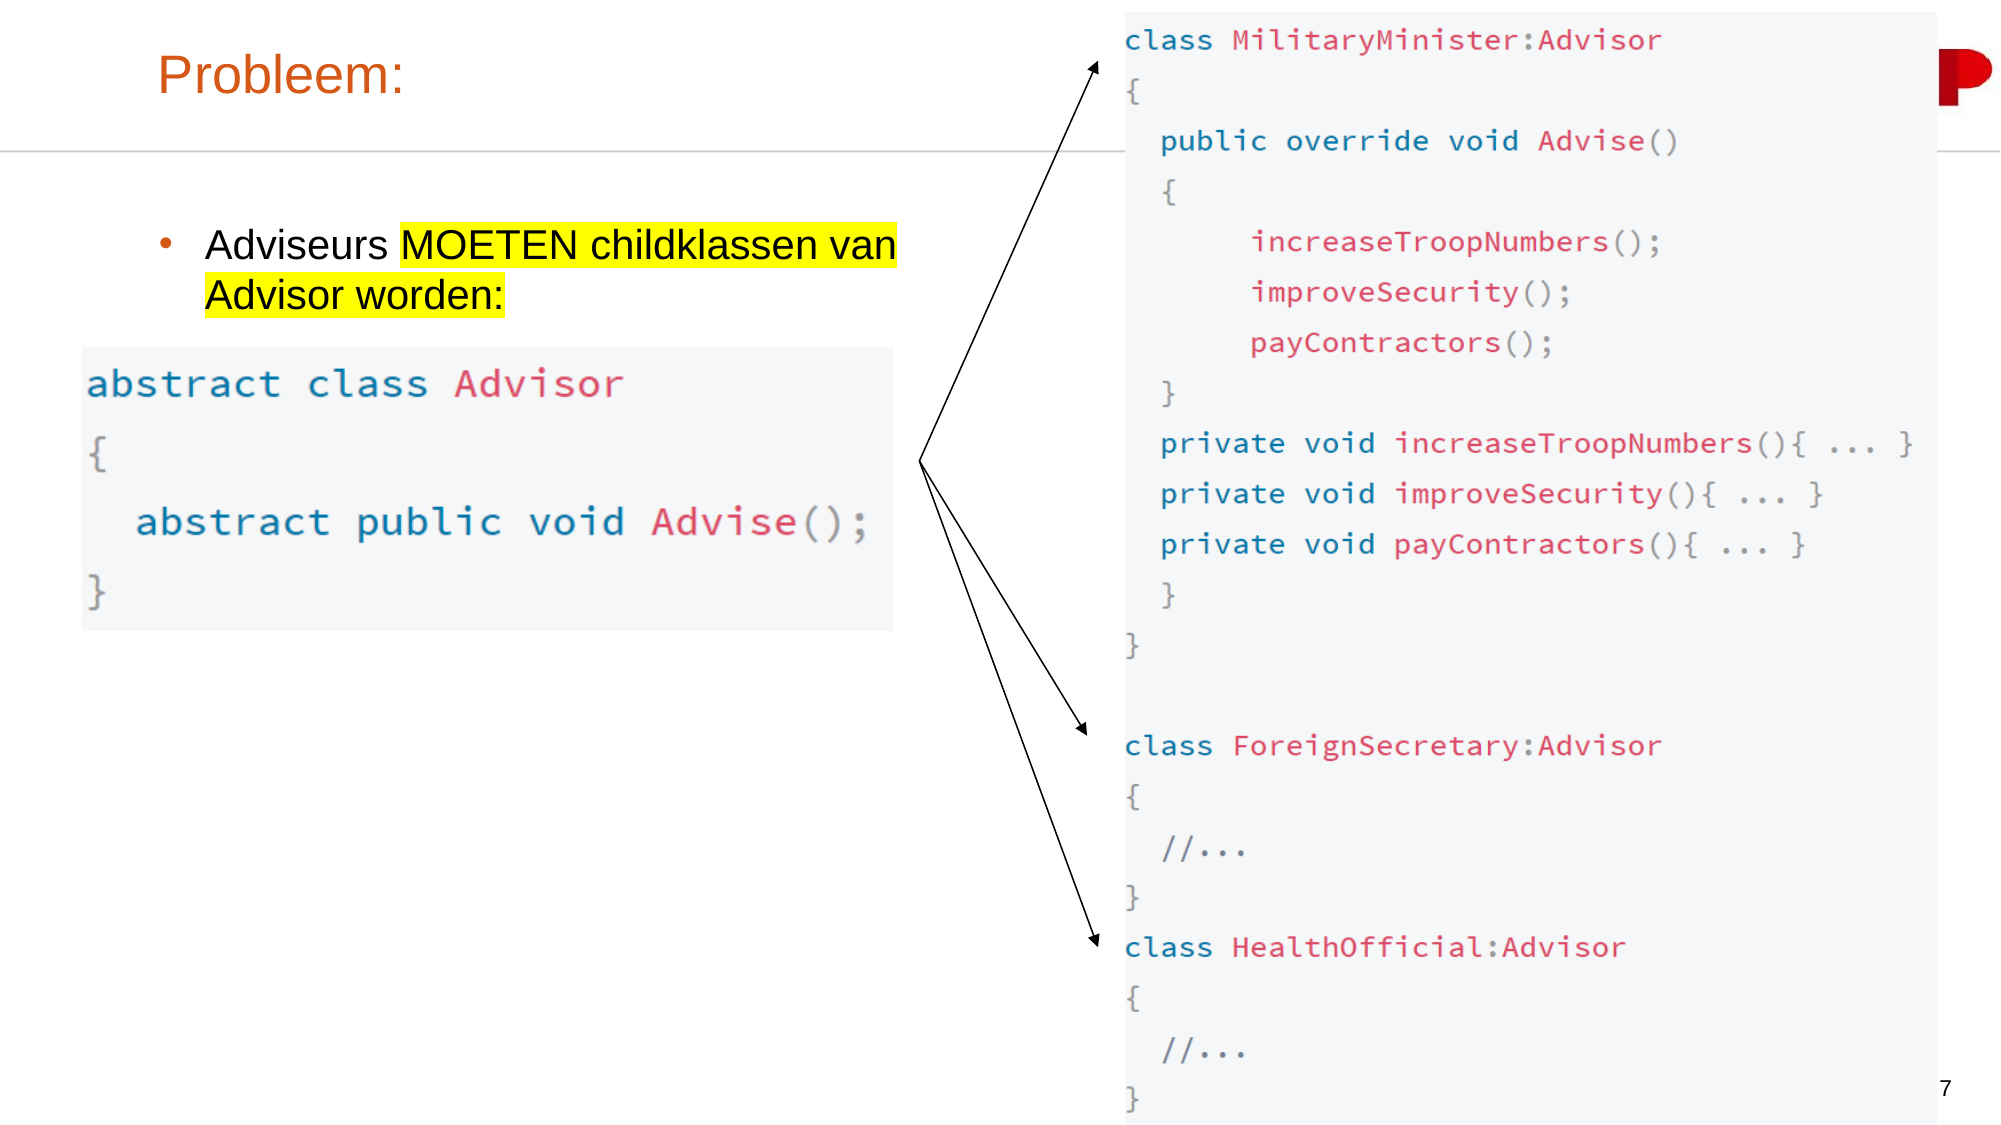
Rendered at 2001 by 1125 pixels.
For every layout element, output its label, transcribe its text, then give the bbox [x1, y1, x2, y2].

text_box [919, 60, 1099, 460]
picture [82, 347, 893, 631]
list Adviseurs MOETEN childklassen van Advisor worden: [157, 217, 1013, 1023]
picture [1124, 10, 2000, 1125]
title Probleem: [157, 0, 1843, 152]
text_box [919, 460, 1099, 948]
slide_number © ap| 7 [1941, 1061, 1953, 1113]
